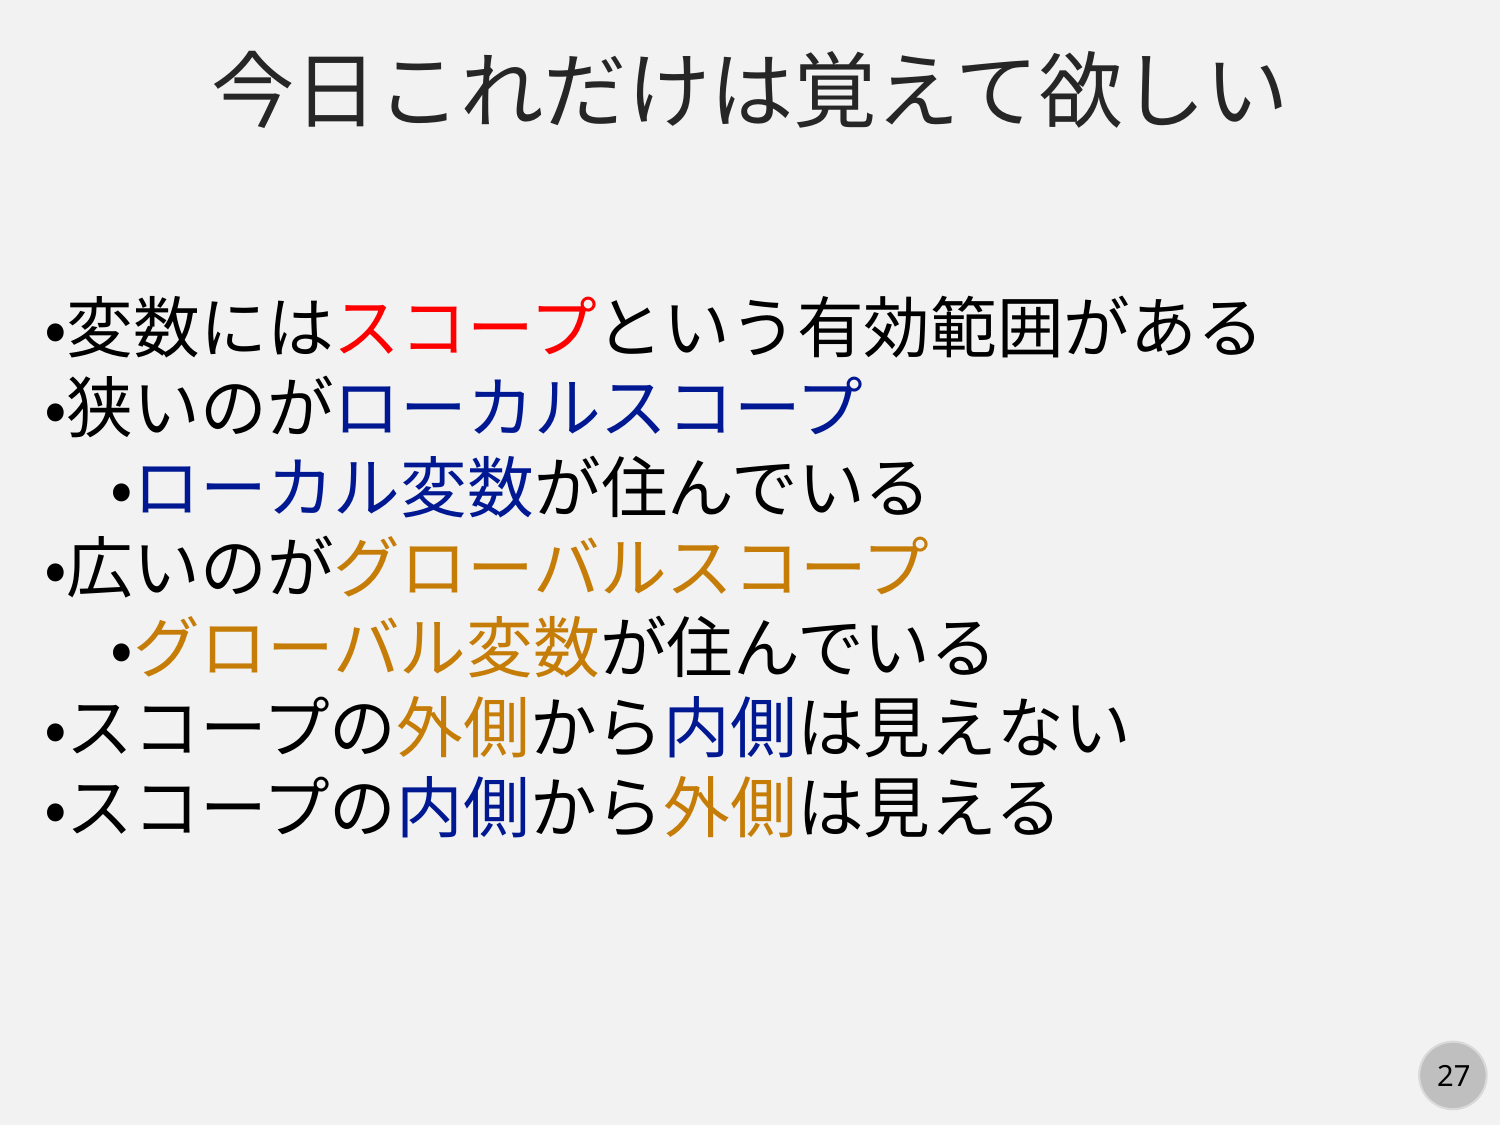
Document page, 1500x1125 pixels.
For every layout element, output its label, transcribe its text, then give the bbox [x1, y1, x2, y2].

list 今日これだけは覚えて欲しい [0, 31, 1500, 155]
text_box ・変数にはスコープという有効範囲がある ・狭いのがローカルスコープ ・ローカル変数が住んでいる ・広いのがグローバルスコープ ・グローバル変数が住んでいる ・スコープの外側から内側は見えない ・スコープの内側から外側は見える [29, 278, 1412, 854]
